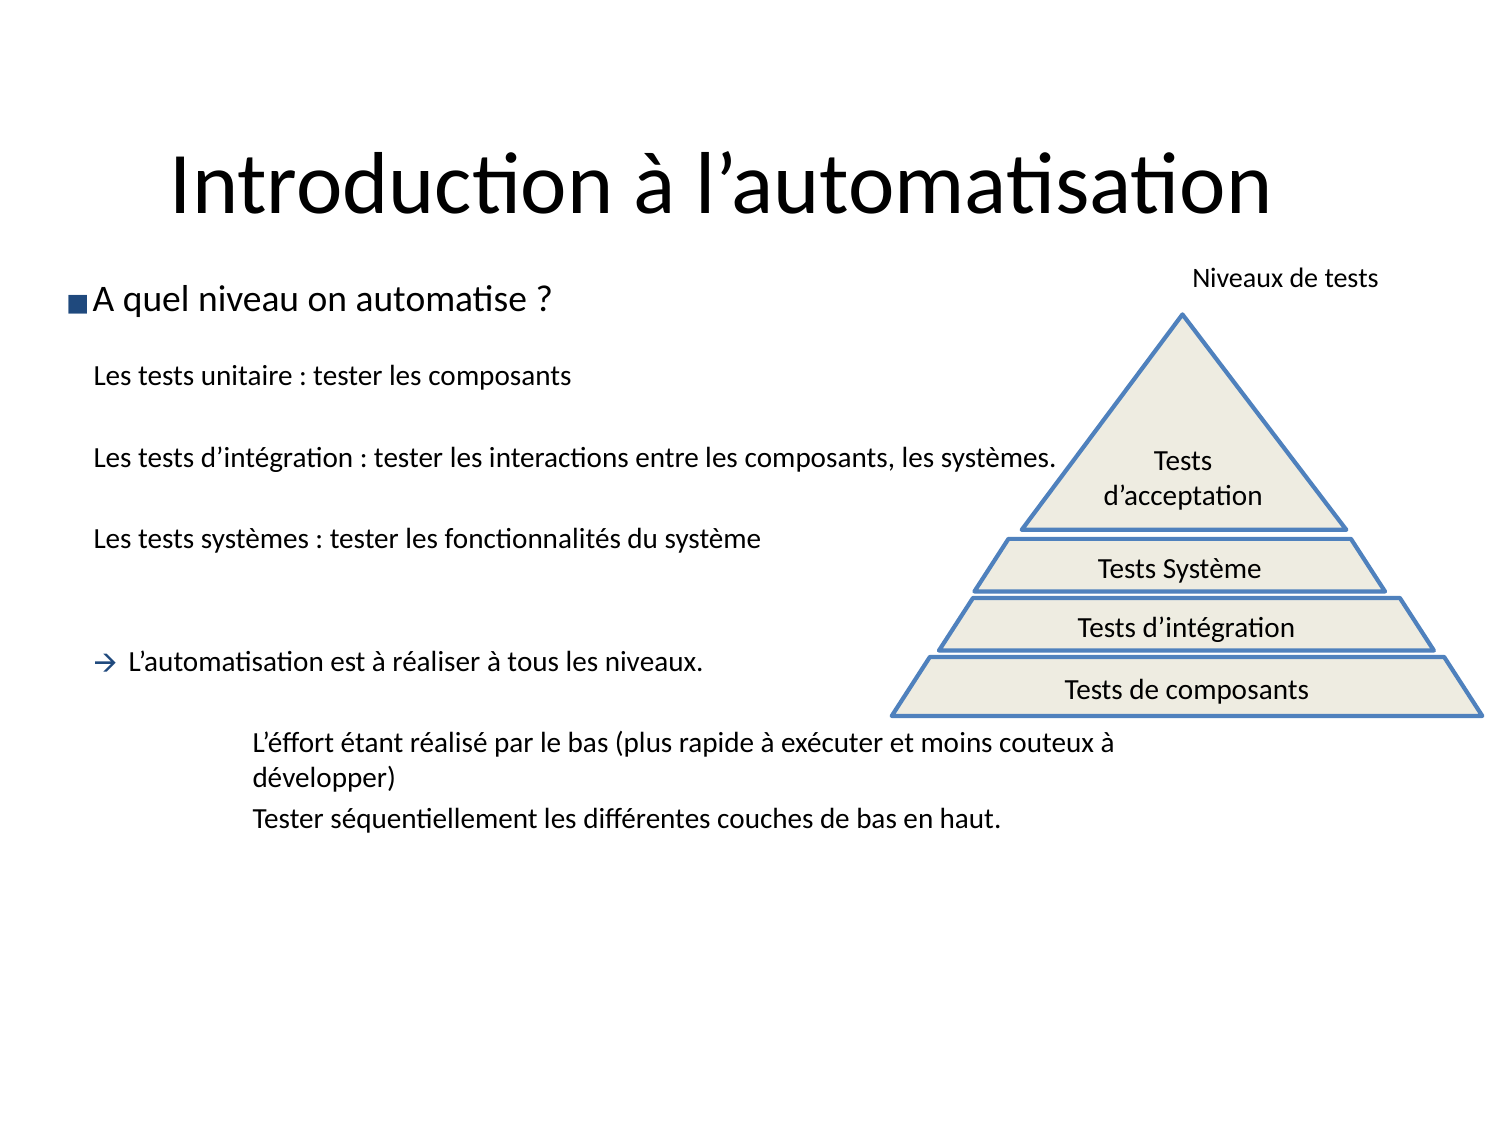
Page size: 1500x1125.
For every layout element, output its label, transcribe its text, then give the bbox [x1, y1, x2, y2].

title Introduction à l’automatisation [53, 125, 1391, 232]
text_box Niveaux de tests [1177, 252, 1441, 302]
text_box Tests d’intégration [938, 597, 1434, 651]
text_box Tests de composants [891, 656, 1483, 716]
text_box Tests d’acceptation [1021, 314, 1347, 530]
text_box Tests Système [974, 538, 1386, 592]
list A quel niveau on automatise ? Les tests unitaire : tester les composants Les tests d’intégration : tester les interactions entre les composants, les systèmes. Les tests systèmes : tester les fonctionnalités du système L’automatisation est à réaliser à tous les niveaux. L’éffort étant réalisé par le bas (plus rapide à exécuter et moins couteux à développer) Tester séquentiellement les différentes couches de bas en haut. [64, 278, 1167, 826]
